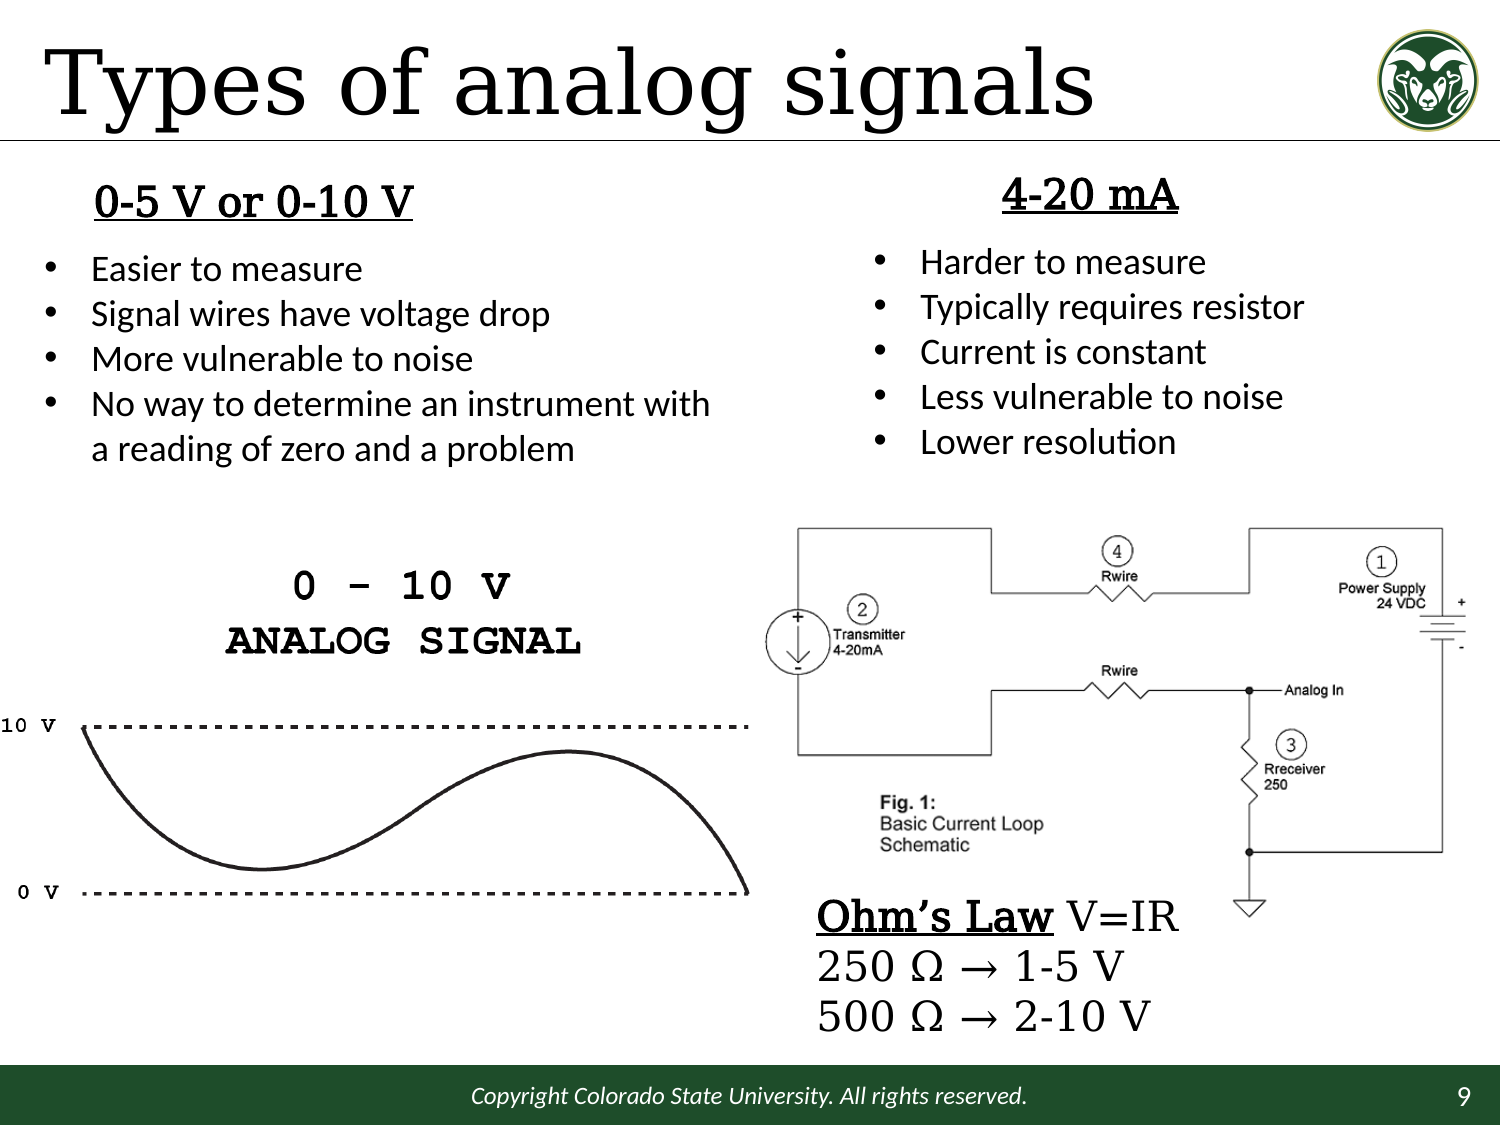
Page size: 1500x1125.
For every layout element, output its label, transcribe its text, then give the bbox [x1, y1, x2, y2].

text_box 4-20 mA [986, 159, 1193, 225]
footer Copyright Colorado State University. All rights reserved. [0, 1065, 1428, 1125]
picture [0, 487, 1500, 939]
title Types of analog signals [29, 29, 1324, 141]
text_box 0-5 V or 0-10 V [78, 167, 428, 233]
slide_number 9 [1428, 1065, 1500, 1125]
text_box Harder to measure Typically requires resistor Current is constant Less vulnerable to noise Lower resolution [858, 229, 1321, 469]
text_box Ohm’s Law V=IR 250 Ω → 1-5 V 500 Ω → 2-10 V [801, 939, 1193, 1047]
picture [1377, 29, 1479, 132]
text_box Easier to measure Signal wires have voltage drop More vulnerable to noise No way to determine an instrument with a reading of zero and a problem [29, 236, 750, 477]
